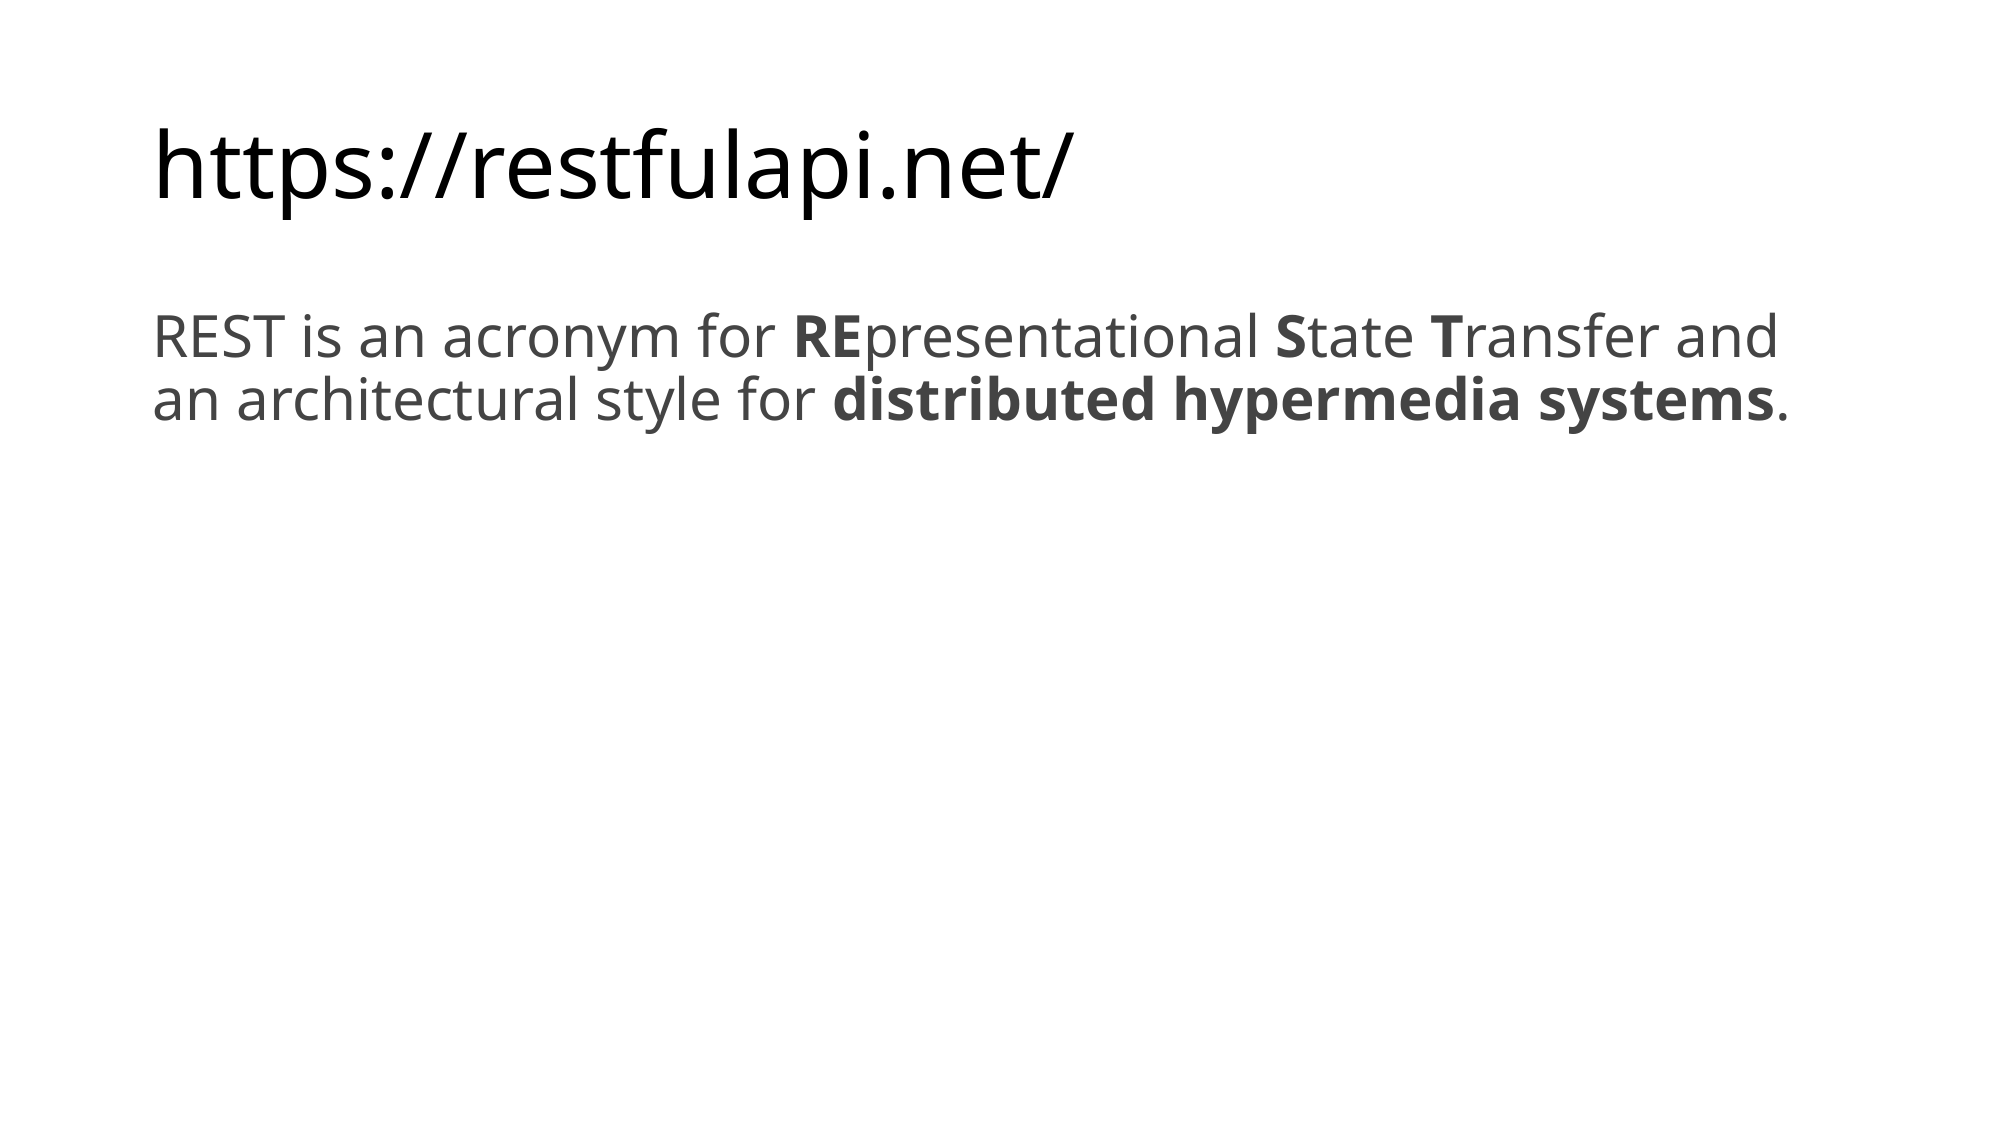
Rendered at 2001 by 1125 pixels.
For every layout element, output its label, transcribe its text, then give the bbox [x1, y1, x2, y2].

list REST is an acronym for REpresentational State Transfer and an architectural style for distributed hypermedia systems. [137, 299, 1863, 1014]
title https://restfulapi.net/ [137, 59, 1863, 278]
